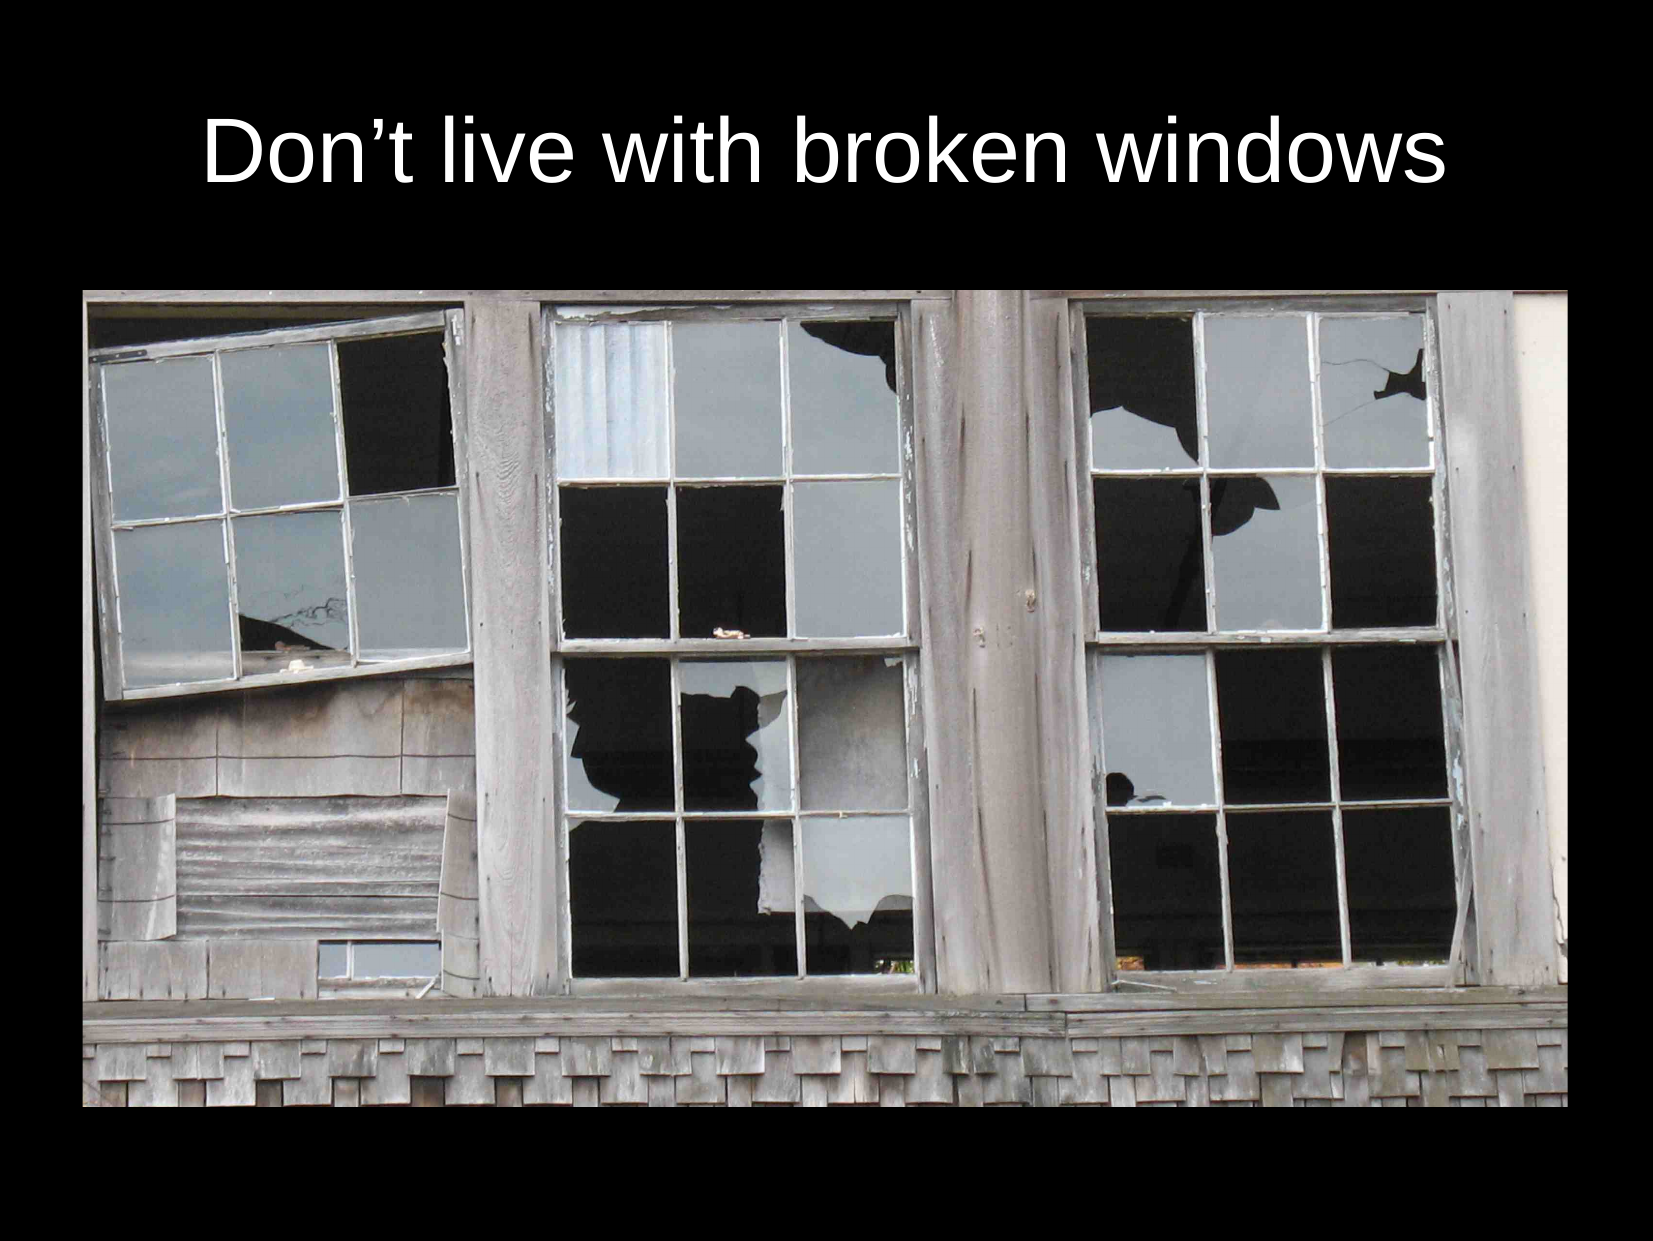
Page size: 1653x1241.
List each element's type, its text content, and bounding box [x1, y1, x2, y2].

title Don’t live with broken windows [82, 49, 1568, 254]
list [82, 290, 1568, 1107]
